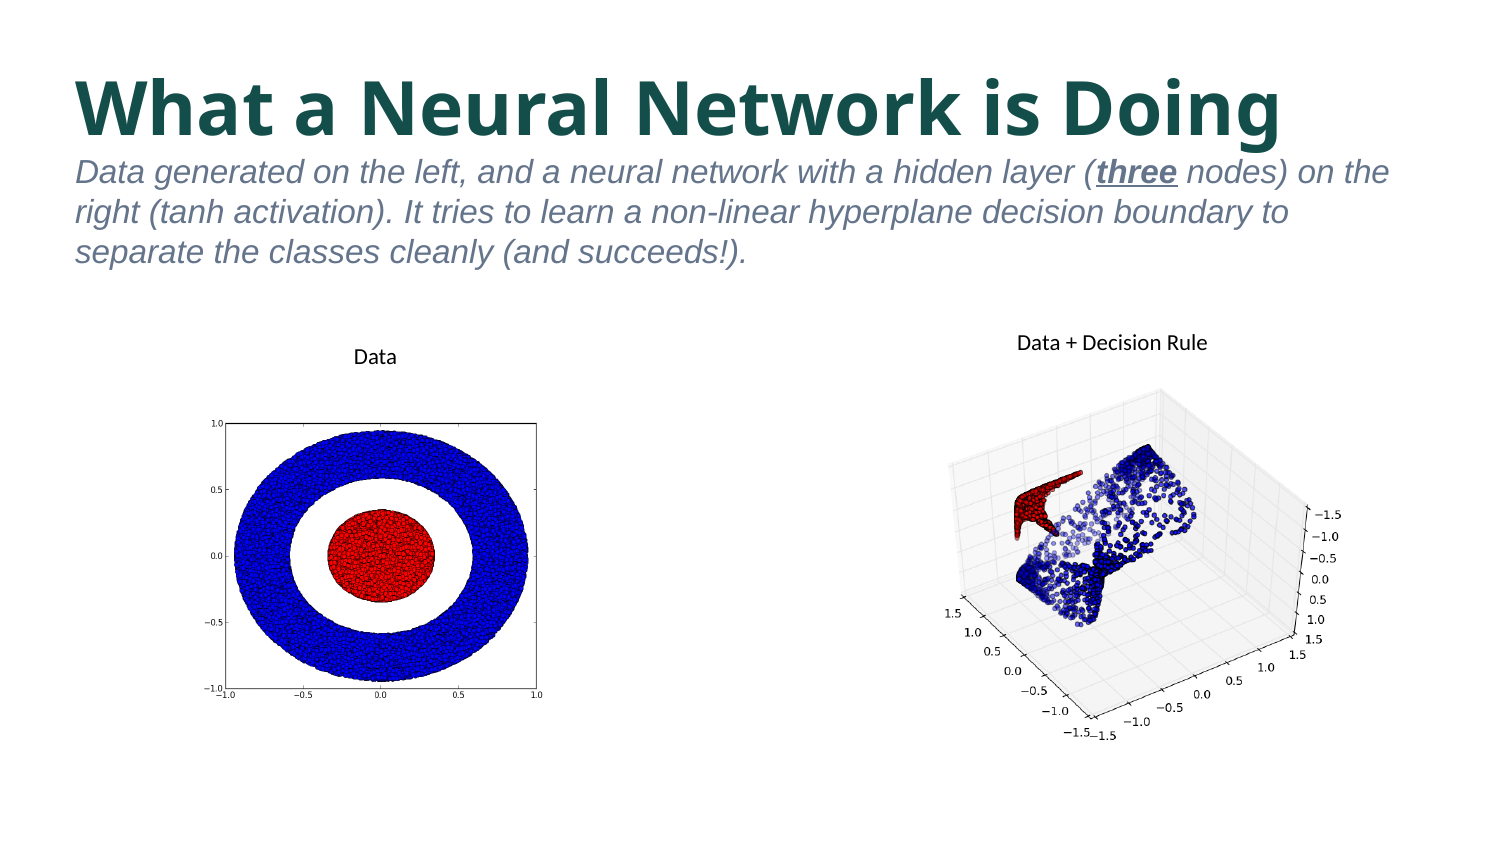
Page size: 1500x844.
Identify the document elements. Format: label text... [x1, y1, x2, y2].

picture [827, 341, 1398, 772]
text_box What a Neural Network is Doing [74, 52, 1425, 150]
text_box Data generated on the left, and a neural network with a hidden layer (three nodes) on the right (tanh activation). It tries to learn a non-linear hyperplane decision boundary to separate the classes cleanly (and succeeds!). [74, 150, 1425, 270]
picture [175, 390, 576, 721]
text_box Data + Decision Rule [967, 320, 1258, 341]
text_box Data [297, 333, 454, 377]
